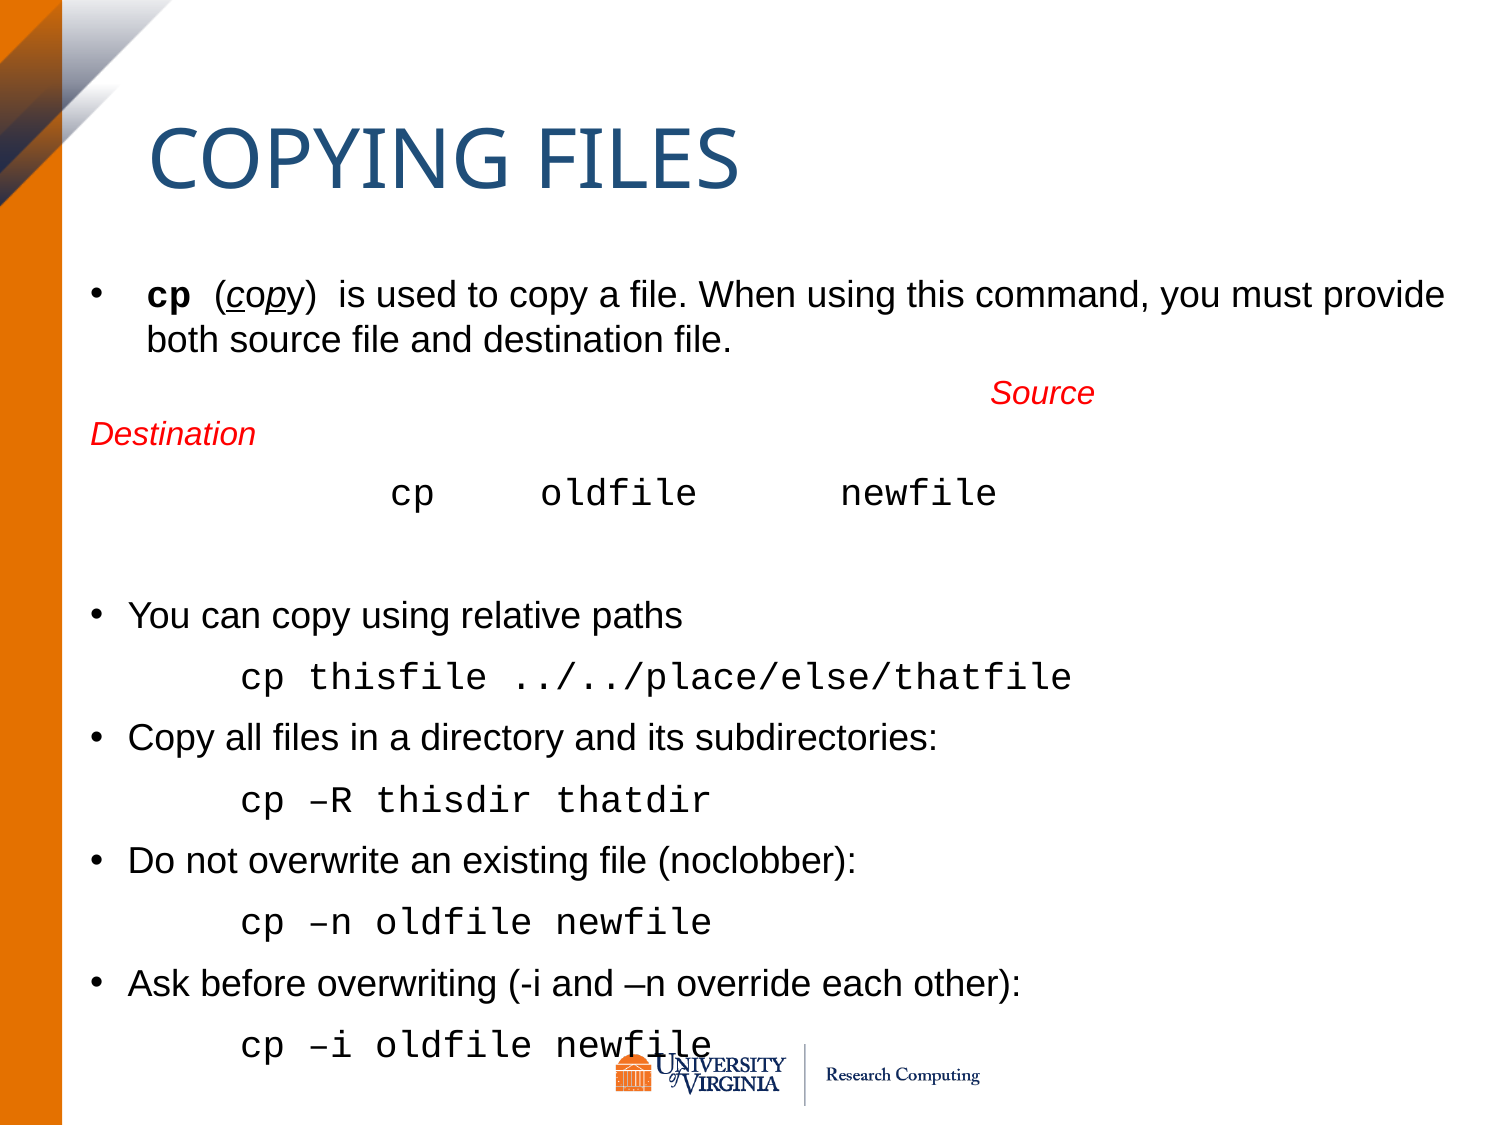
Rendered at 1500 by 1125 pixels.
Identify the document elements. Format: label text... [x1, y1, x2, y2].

title Copying Files [132, 52, 1427, 262]
list cp (copy) is used to copy a file. When using this command, you must provide both source file and destination file. Source Destination cp oldfile newfile You can copy using relative paths cp thisfile ../../place/else/thatfile Copy all files in a directory and its subdirectories: cp –R thisdir thatdir Do not overwrite an existing file (noclobber): cp –n oldfile newfile Ask before overwriting (-i and –n override each other): cp –i oldfile newfile [75, 262, 1475, 1026]
picture [607, 1044, 988, 1106]
picture [0, 0, 176, 210]
